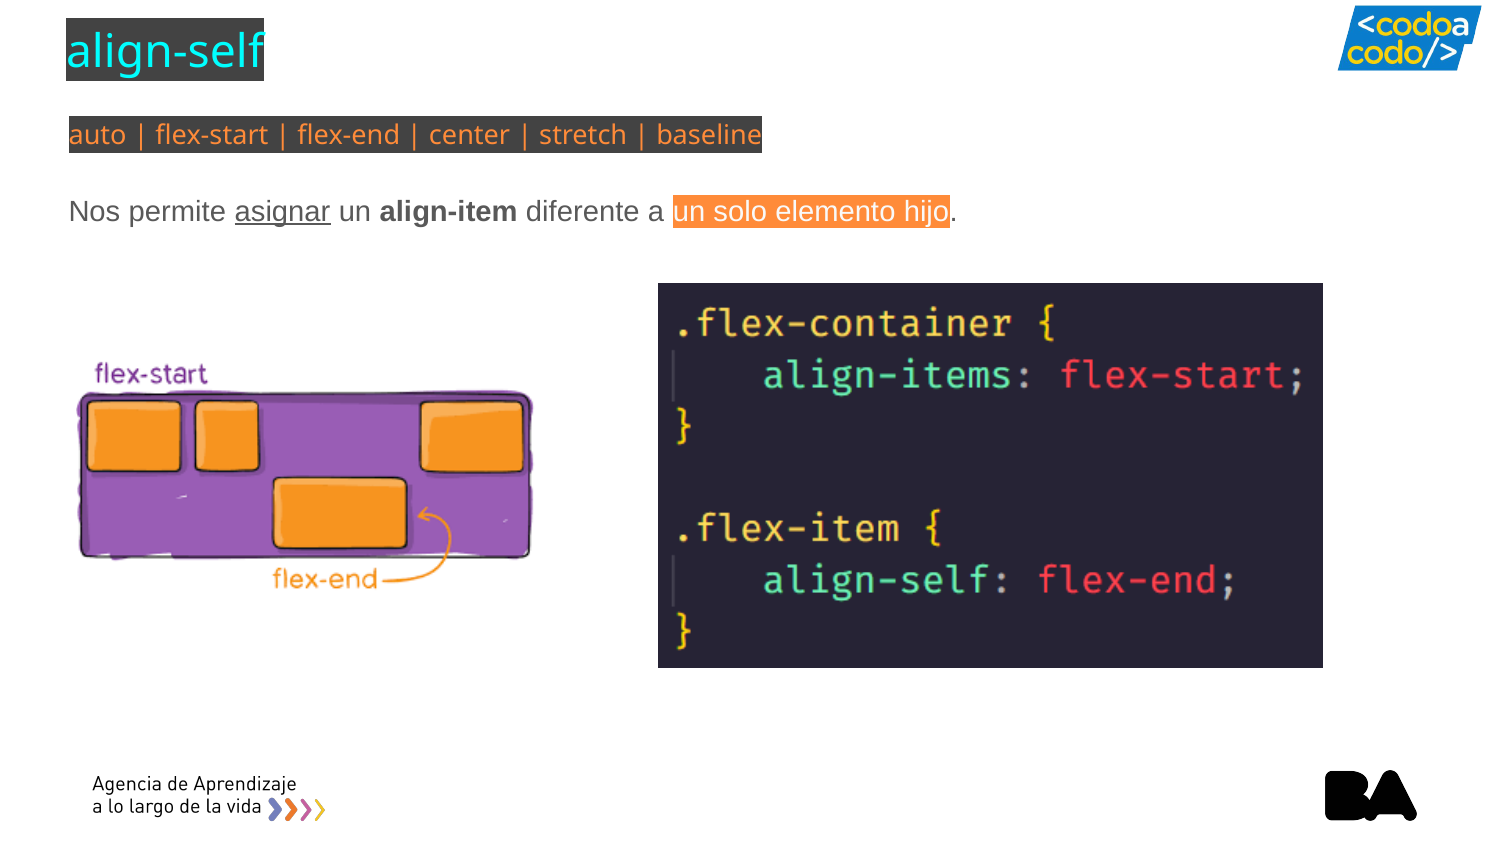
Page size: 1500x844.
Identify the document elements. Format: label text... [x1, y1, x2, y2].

list auto | flex-start | flex-end | center | stretch | baseline Nos permite asignar un align-item diferente a un solo elemento hijo. [53, 97, 1452, 603]
picture [657, 283, 1323, 669]
picture [76, 342, 541, 609]
picture [70, 756, 344, 835]
title align-self [51, 0, 1323, 92]
picture [1337, 5, 1482, 71]
picture [1325, 770, 1417, 821]
